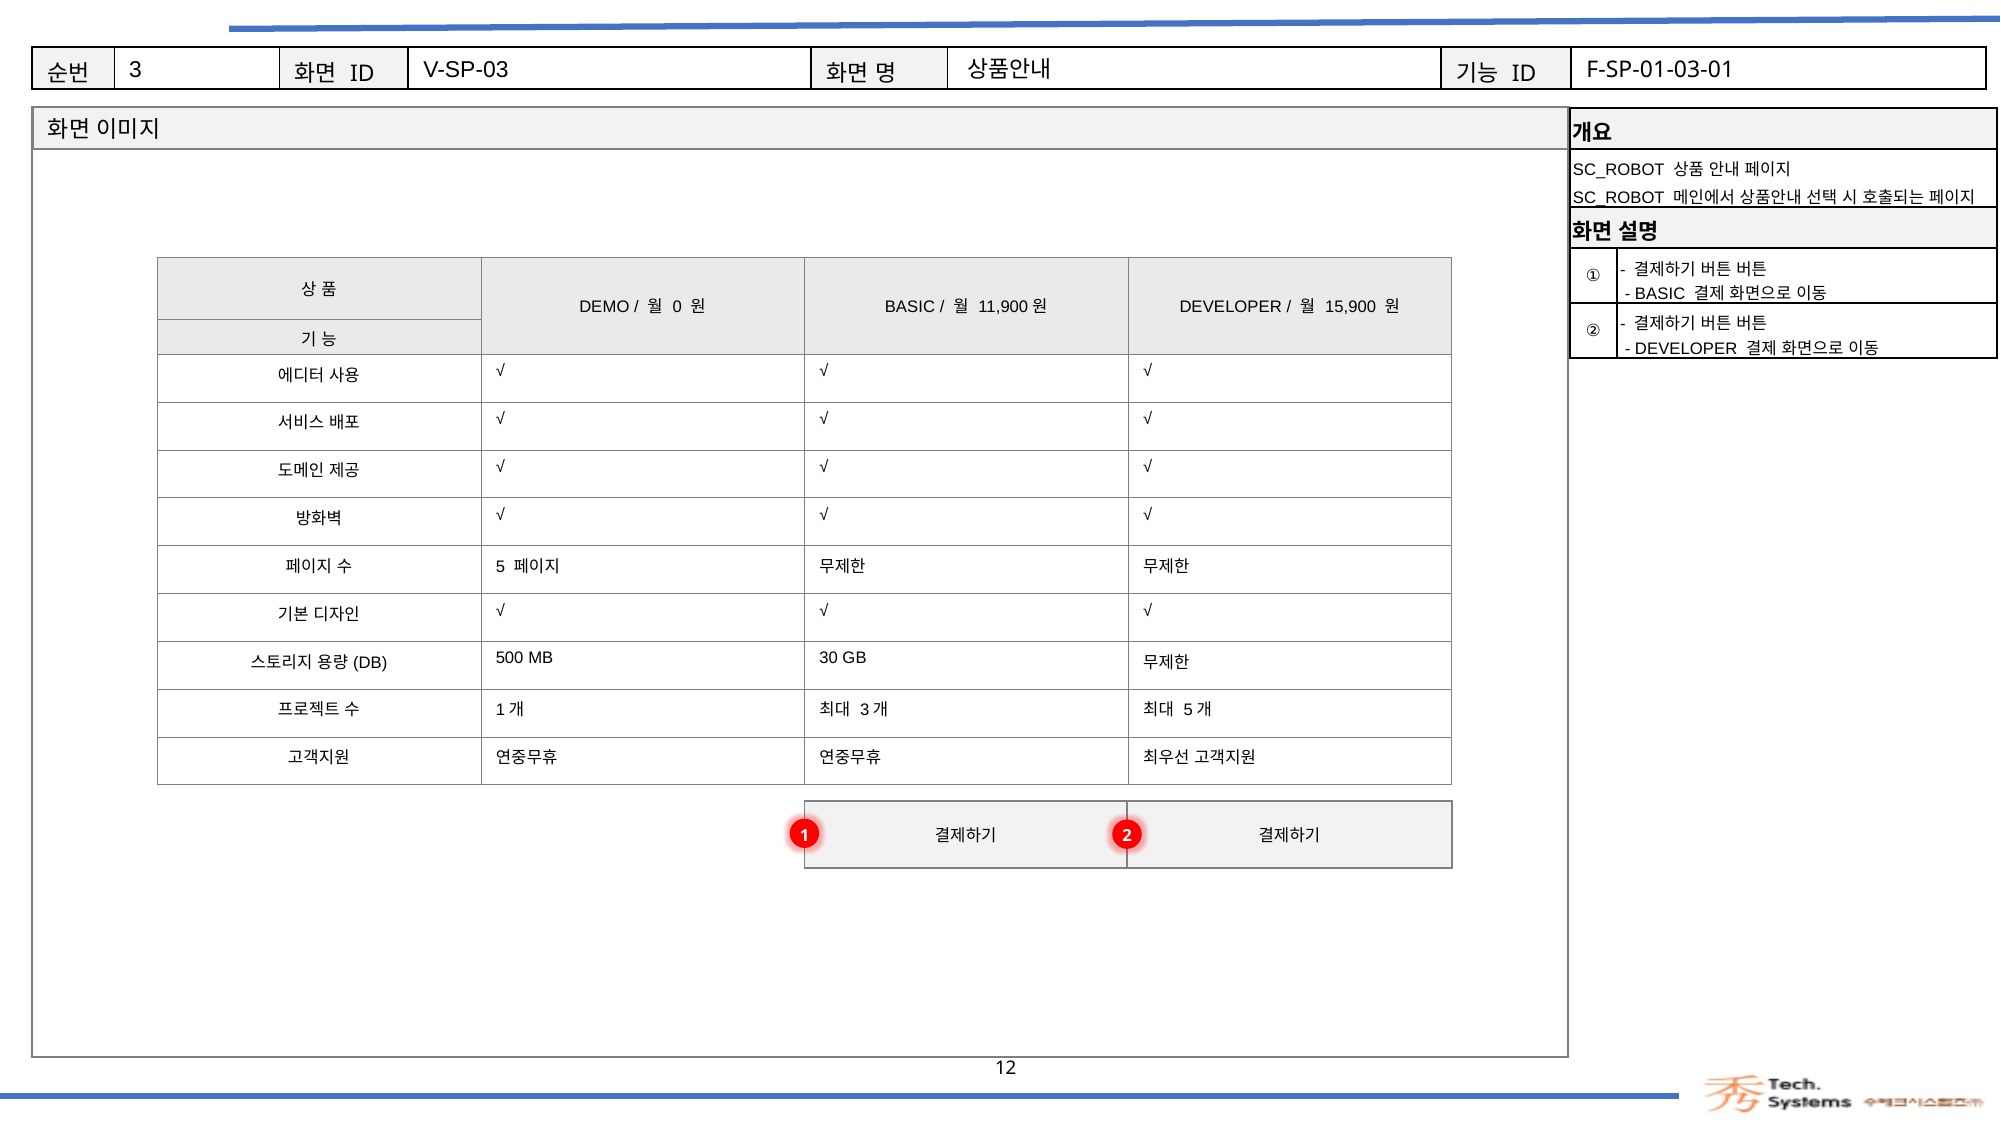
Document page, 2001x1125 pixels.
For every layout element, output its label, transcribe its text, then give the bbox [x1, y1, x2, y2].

table_header BASIC / 월 11,900원 [805, 258, 1128, 354]
table_cell √ [805, 594, 1128, 641]
table_cell √ [1129, 594, 1451, 641]
table_cell 최우선 고객지원 [1129, 738, 1451, 784]
table_cell √ [805, 451, 1128, 497]
table_cell - 결제하기 버튼 버튼 - BASIC 결제 화면으로 이동 [1618, 249, 1996, 302]
table_cell √ [805, 498, 1128, 545]
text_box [772, 816, 837, 853]
table_cell 프로젝트 수 [158, 690, 481, 737]
table_cell √ [482, 594, 804, 641]
table_cell 30 GB [805, 642, 1128, 689]
table_cell 무제한 [1129, 546, 1451, 593]
table_cell 최대 3개 [805, 690, 1128, 737]
table_header 개요 [1571, 109, 1996, 148]
table_cell 5 페이지 [482, 546, 804, 593]
table_cell 스토리지 용량(DB) [158, 642, 481, 689]
table_cell 500 MB [482, 642, 804, 689]
table_cell SC_ROBOT 상품 안내 페이지 SC_ROBOT 메인에서 상품안내 선택 시 호출되는 페이지 [1571, 150, 1996, 206]
table_cell 연중무휴 [482, 738, 804, 784]
table_cell 기본 디자인 [158, 594, 481, 641]
table_cell 연중무휴 [805, 738, 1128, 784]
text_box 결제하기 [804, 801, 1127, 868]
table_cell √ [1129, 498, 1451, 545]
table_cell √ [482, 403, 804, 450]
text_box 3 [114, 47, 157, 90]
table_cell 기 능 [158, 320, 481, 354]
table_cell 고객지원 [158, 738, 481, 784]
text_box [1095, 817, 1159, 854]
table_cell 도메인 제공 [158, 451, 481, 497]
table_cell 에디터 사용 [158, 355, 481, 402]
picture [1702, 1073, 1987, 1114]
table_cell √ [482, 355, 804, 402]
table_cell 방화벽 [158, 498, 481, 545]
table_cell 1개 [482, 690, 804, 737]
table_cell √ [805, 403, 1128, 450]
table_cell ② [1571, 304, 1616, 357]
table_cell 무제한 [1129, 642, 1451, 689]
table_cell 페이지 수 [158, 546, 481, 593]
text_box F-SP-01-03-01 [1571, 47, 1756, 90]
table_cell √ [482, 498, 804, 545]
table_cell √ [1129, 403, 1451, 450]
text_box 결제하기 [1127, 801, 1453, 868]
table_header DEVELOPER / 월 15,900 원 [1129, 258, 1451, 354]
table_cell 서비스 배포 [158, 403, 481, 450]
text_box V-SP-03 [408, 47, 524, 90]
table_cell ① [1571, 249, 1616, 302]
text_box 상품안내 [952, 47, 1068, 90]
table_header 상 품 [158, 258, 481, 319]
table_cell 무제한 [805, 546, 1128, 593]
table_cell √ [482, 451, 804, 497]
table_cell 화면 설명 [1571, 208, 1996, 247]
table_cell √ [1129, 451, 1451, 497]
table_cell √ [805, 355, 1128, 402]
table_cell 최대 5개 [1129, 690, 1451, 737]
table_cell √ [1129, 355, 1451, 402]
table_header DEMO / 월 0 원 [482, 258, 804, 354]
table_cell - 결제하기 버튼 버튼 - DEVELOPER 결제 화면으로 이동 [1618, 304, 1996, 357]
